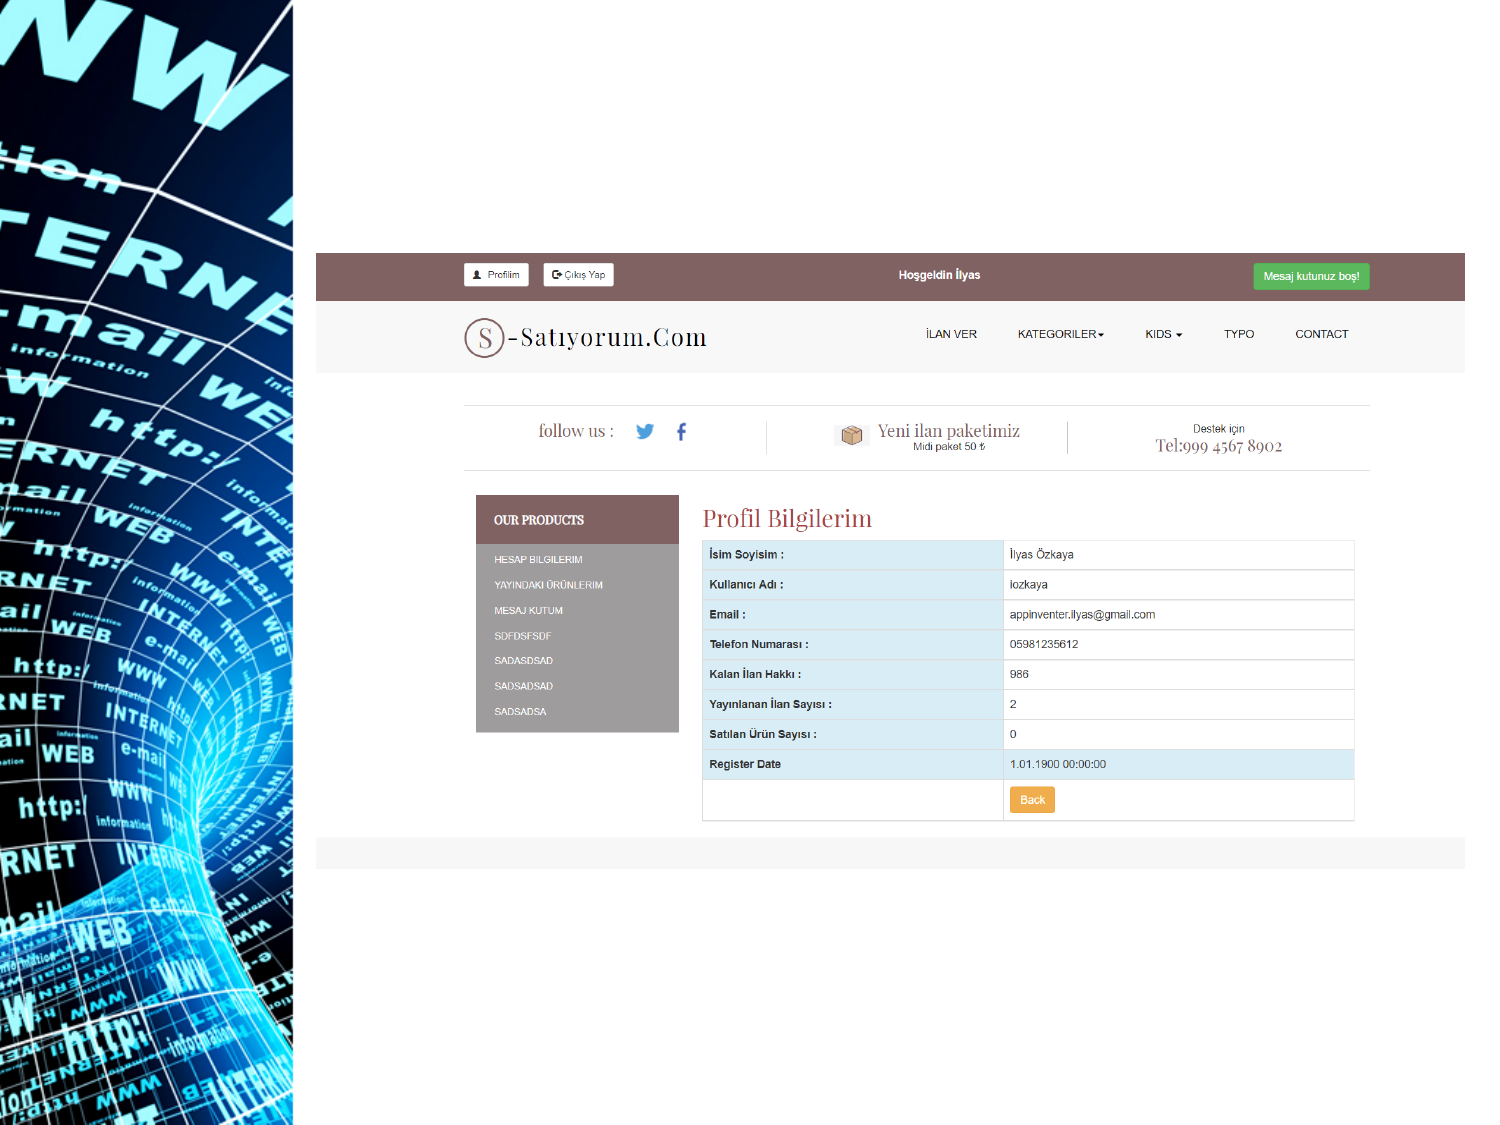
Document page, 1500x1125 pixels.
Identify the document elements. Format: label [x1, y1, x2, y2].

list [316, 253, 1466, 869]
picture [0, 0, 1500, 1125]
